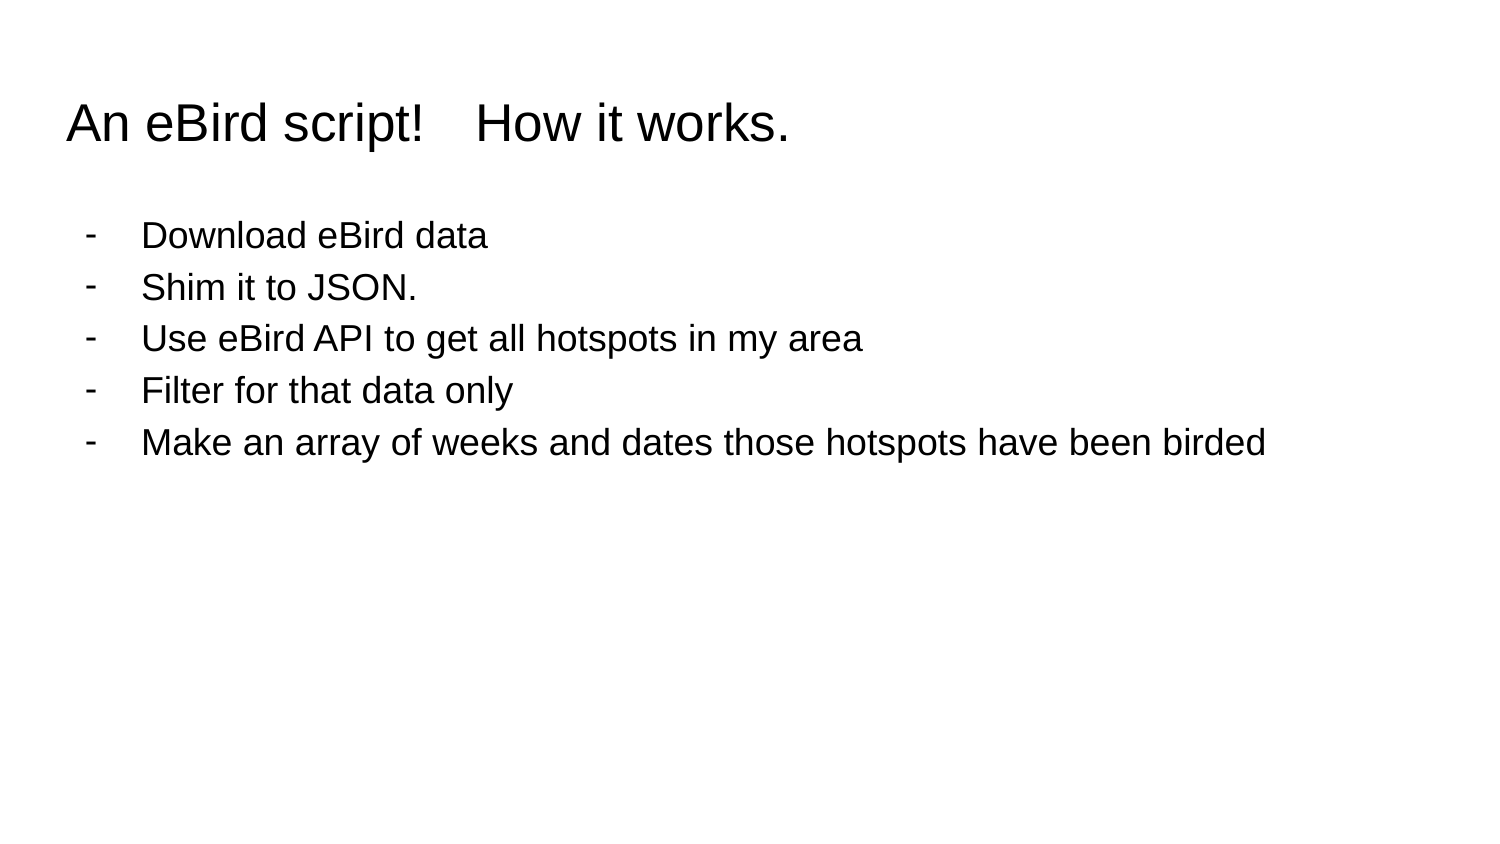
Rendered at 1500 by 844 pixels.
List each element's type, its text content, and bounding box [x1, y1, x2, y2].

title An eBird script! How it works. [51, 72, 1449, 167]
list Download eBird data Shim it to JSON. Use eBird API to get all hotspots in my area Filter for that data only Make an array of weeks and dates those hotspots have been birded [51, 189, 1449, 750]
